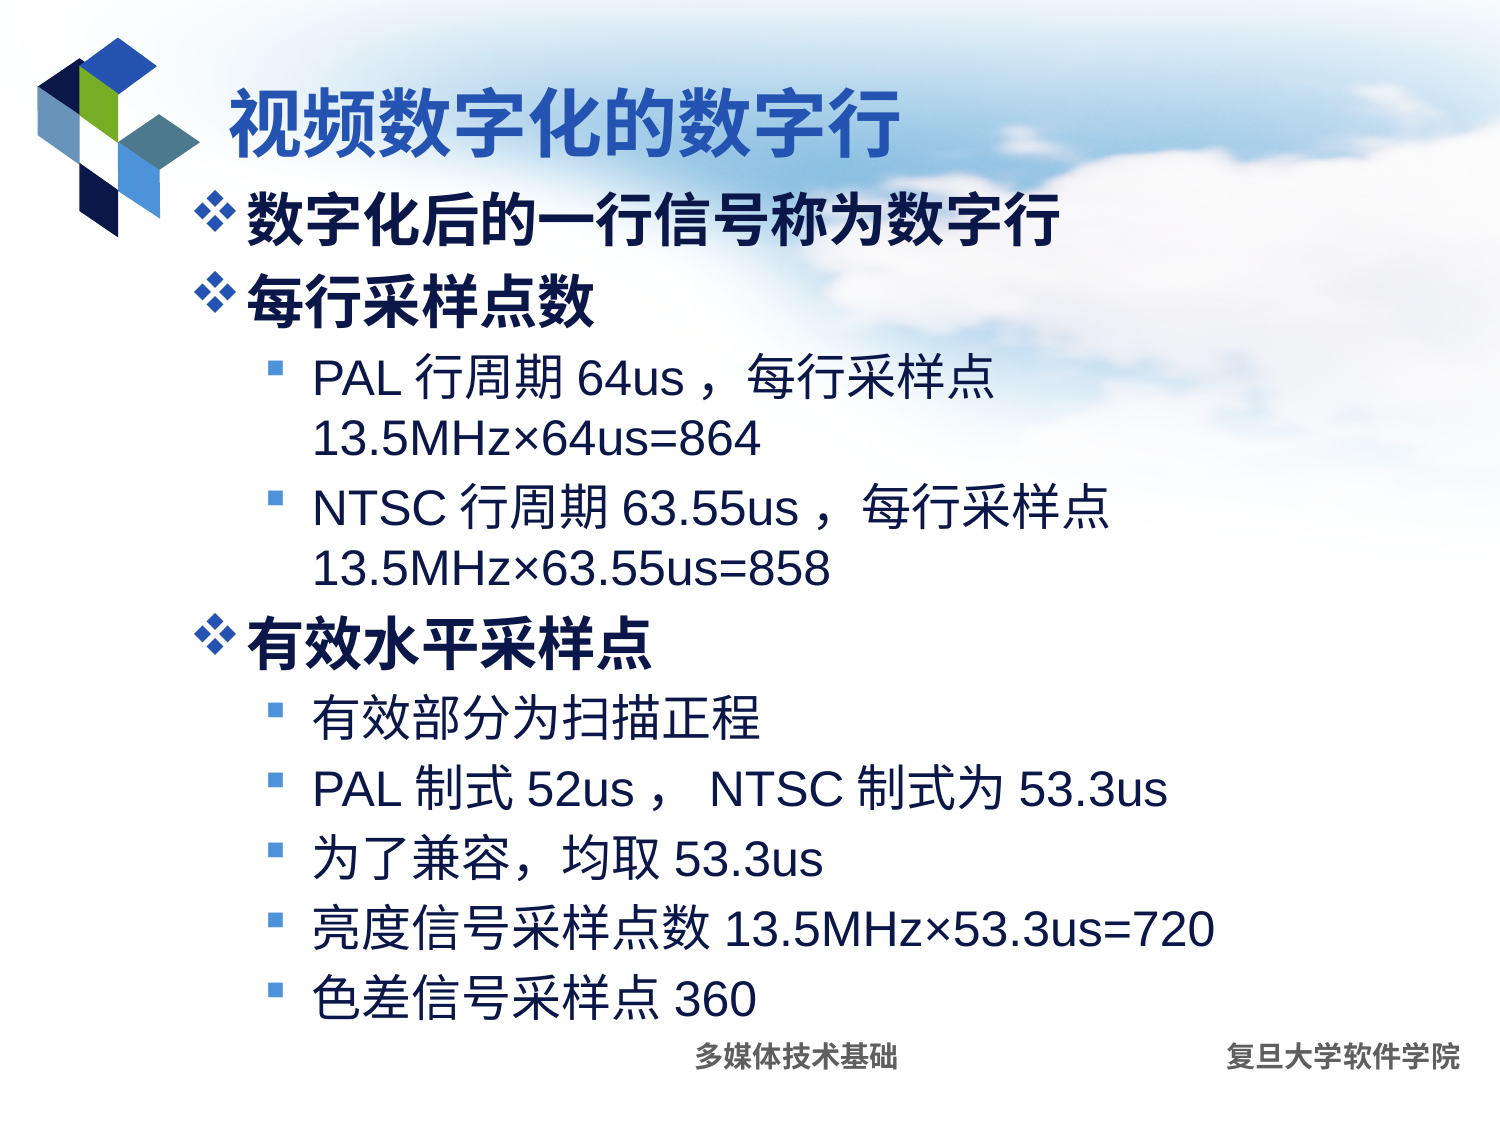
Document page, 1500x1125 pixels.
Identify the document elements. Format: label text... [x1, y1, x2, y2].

list 数字化后的一行信号称为数字行 每行采样点数 PAL行周期64us，每行采样点13.5MHz×64us=864 NTSC行周期63.55us，每行采样点13.5MHz×63.55us=858 有效水平采样点 有效部分为扫描正程 PAL制式52us，NTSC制式为53.3us 为了兼容，均取53.3us 亮度信号采样点数13.5MHz×53.3us=720 色差信号采样点360 [174, 175, 1426, 997]
picture [0, 0, 1500, 588]
title 视频数字化的数字行 [212, 74, 1376, 168]
slide_number 多媒体技术基础 [563, 1031, 915, 1088]
